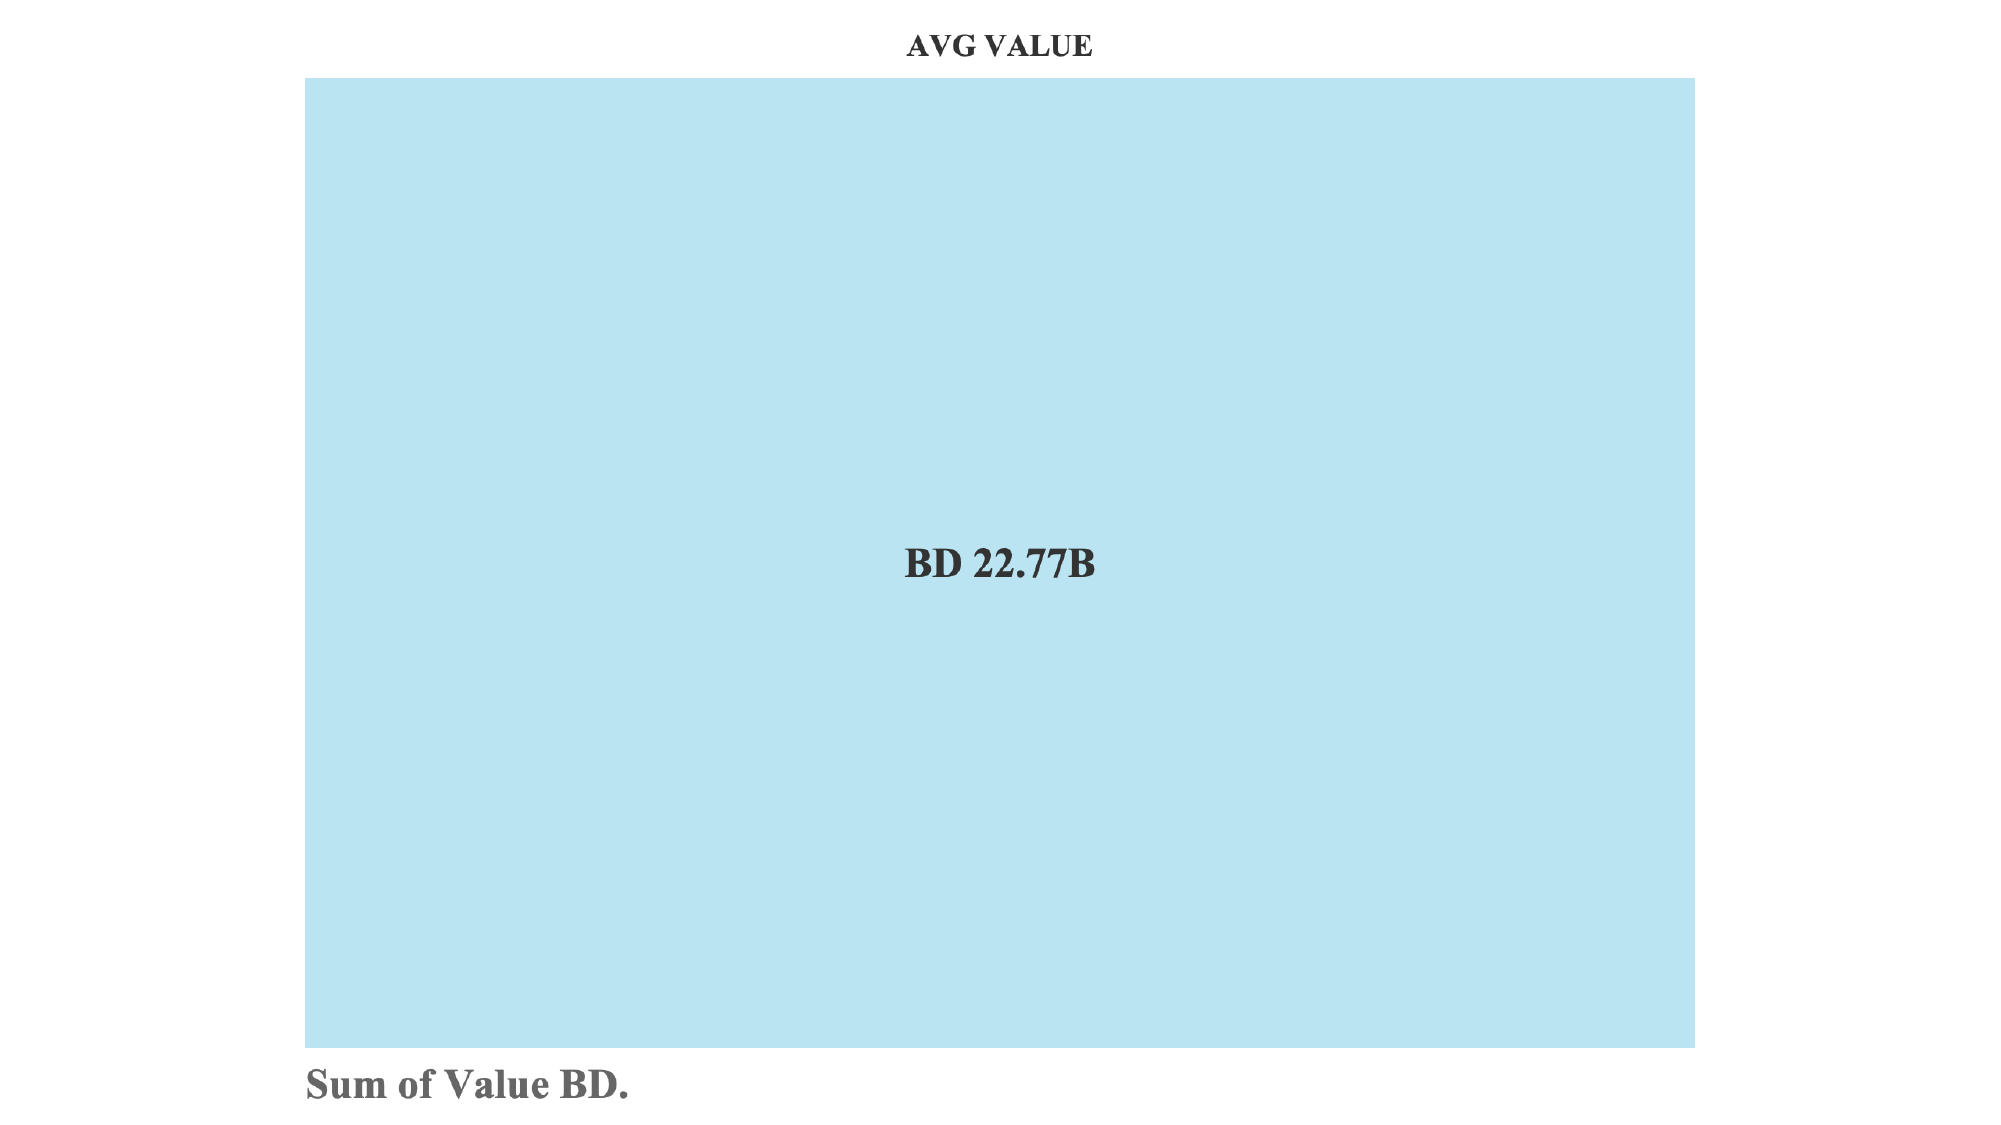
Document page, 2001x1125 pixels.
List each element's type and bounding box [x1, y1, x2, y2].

picture [305, 18, 1695, 1107]
